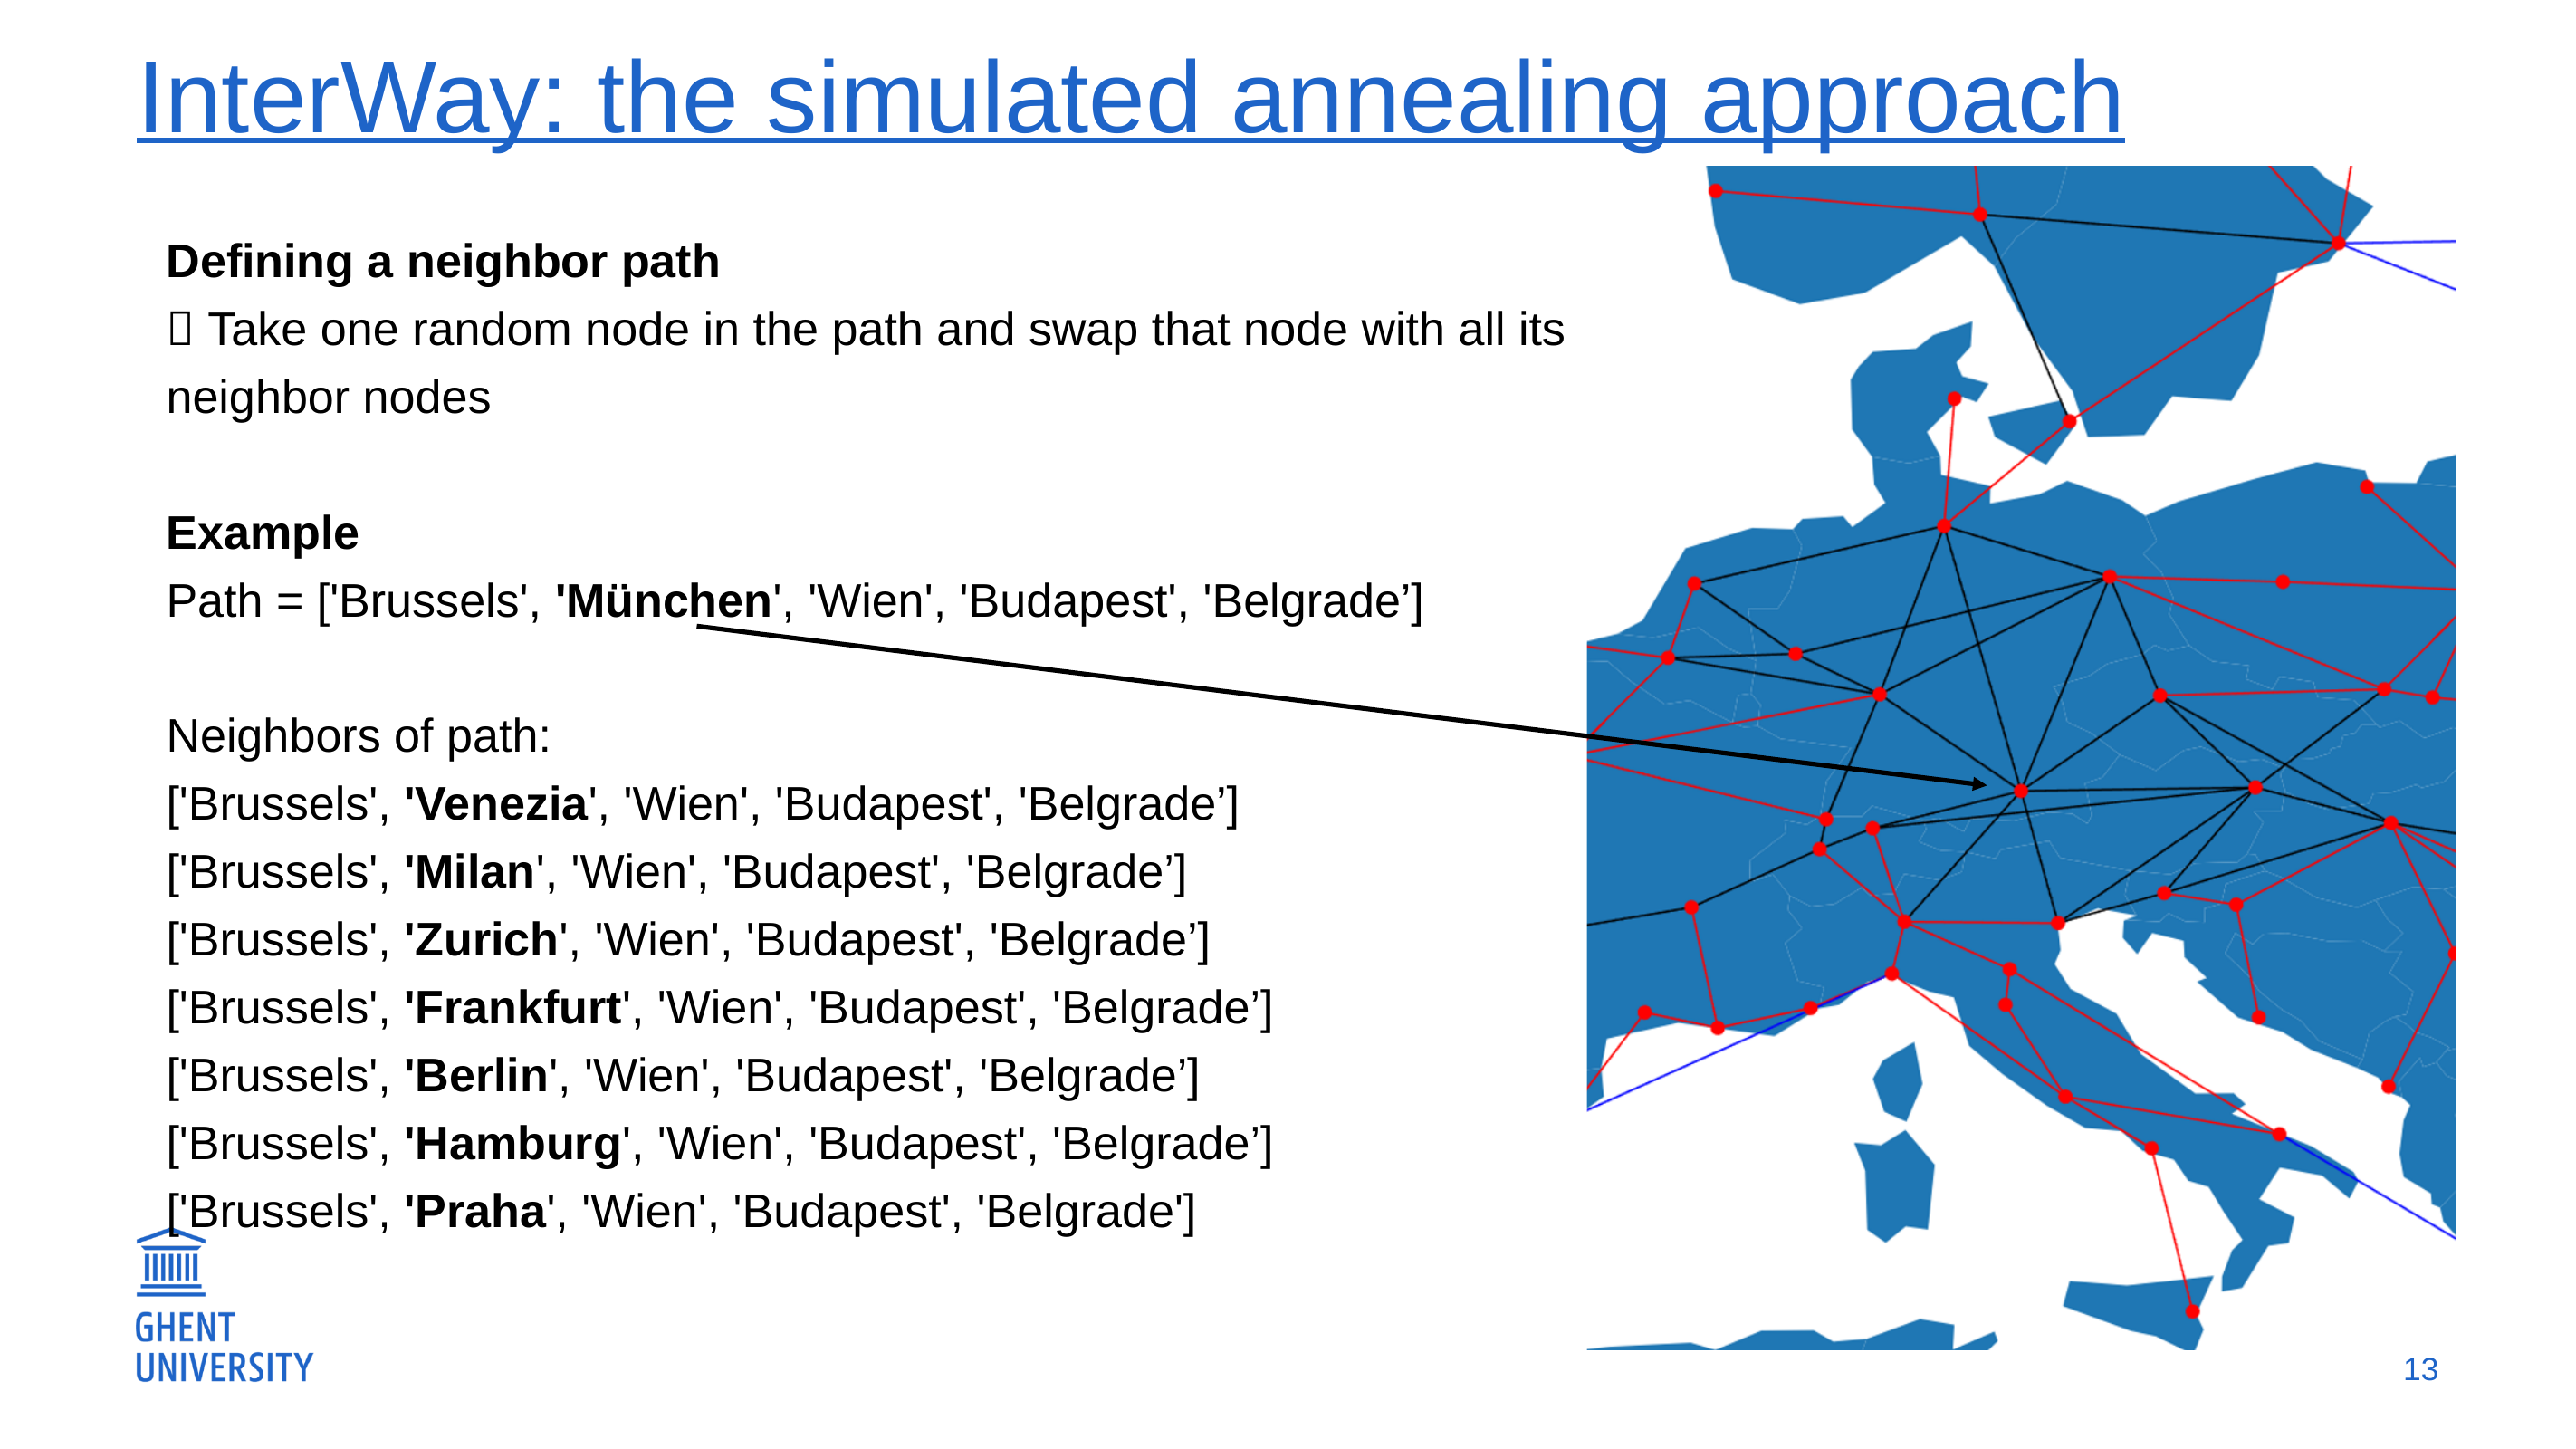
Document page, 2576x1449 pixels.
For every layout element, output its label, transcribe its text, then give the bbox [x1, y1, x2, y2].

slide_number 13 [2315, 1350, 2453, 1407]
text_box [696, 626, 1987, 786]
picture [1586, 165, 2456, 1350]
text_box Defining a neighbor path  Take one random node in the path and swap that node with all its neighbor nodes Example Path = ['Brussels', 'München', 'Wien', 'Budapest', 'Belgrade’] Neighbors of path: ['Brussels', 'Venezia', 'Wien', 'Budapest', 'Belgrade’] ['Brussels', 'Milan', 'Wien', 'Budapest', 'Belgrade’] ['Brussels', 'Zurich', 'Wien', 'Budapest', 'Belgrade’] ['Brussels', 'Frankfurt', 'Wien', 'Budapest', 'Belgrade’] ['Brussels', 'Berlin', 'Wien', 'Budapest', 'Belgrade’] ['Brussels', 'Hamburg', 'Wien', 'Budapest', 'Belgrade’] ['Brussels', 'Praha', 'Wien', 'Budapest', 'Belgrade'] [152, 212, 1586, 1312]
picture [68, 1175, 411, 1449]
title InterWay: the simulated annealing approach [123, 37, 2456, 166]
